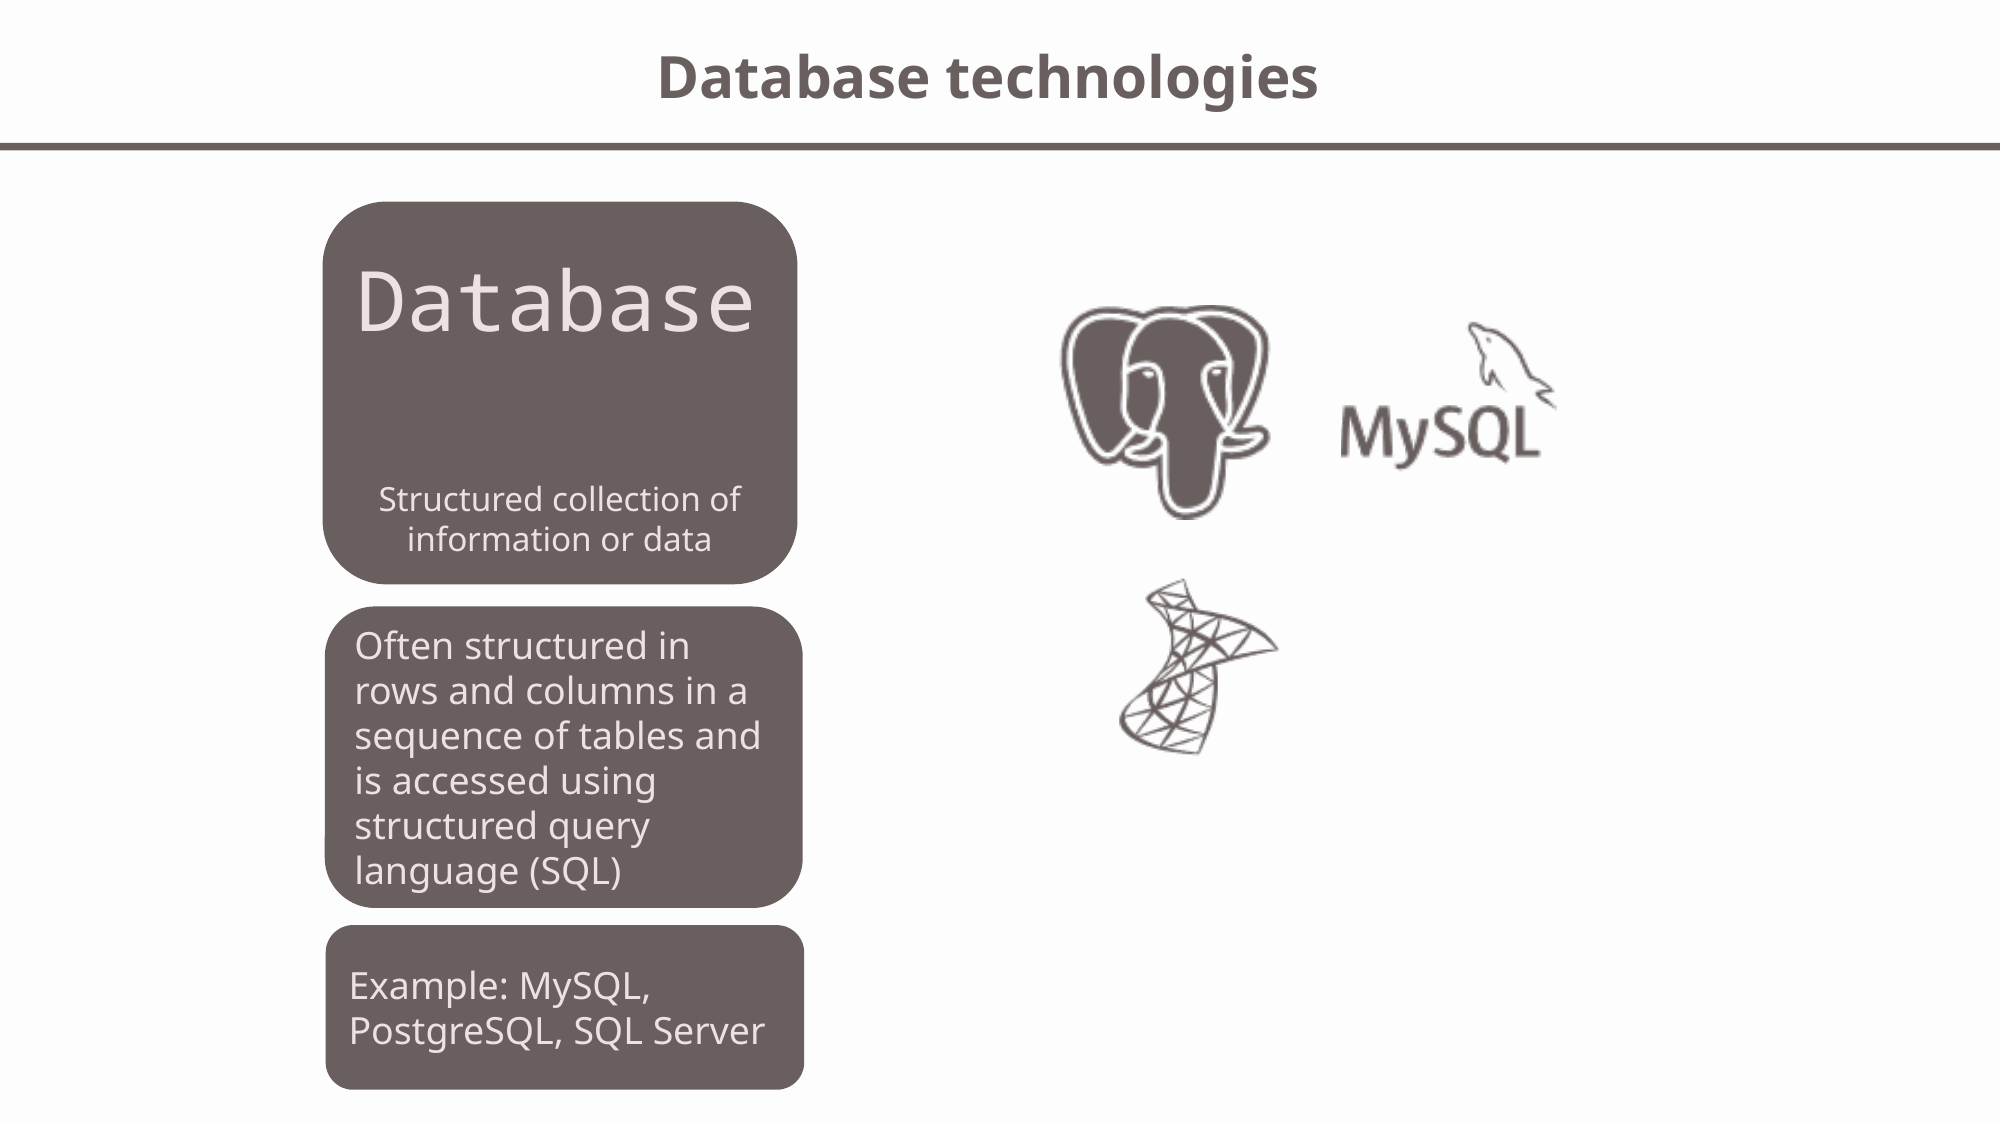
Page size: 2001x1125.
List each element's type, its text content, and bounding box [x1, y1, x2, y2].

picture [1080, 546, 1318, 784]
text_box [323, 605, 804, 910]
picture [1058, 305, 1273, 520]
text_box [0, 142, 2000, 151]
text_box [324, 924, 806, 1091]
picture [1341, 287, 1557, 503]
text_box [321, 200, 799, 586]
text_box Database technologies [166, 33, 1809, 118]
